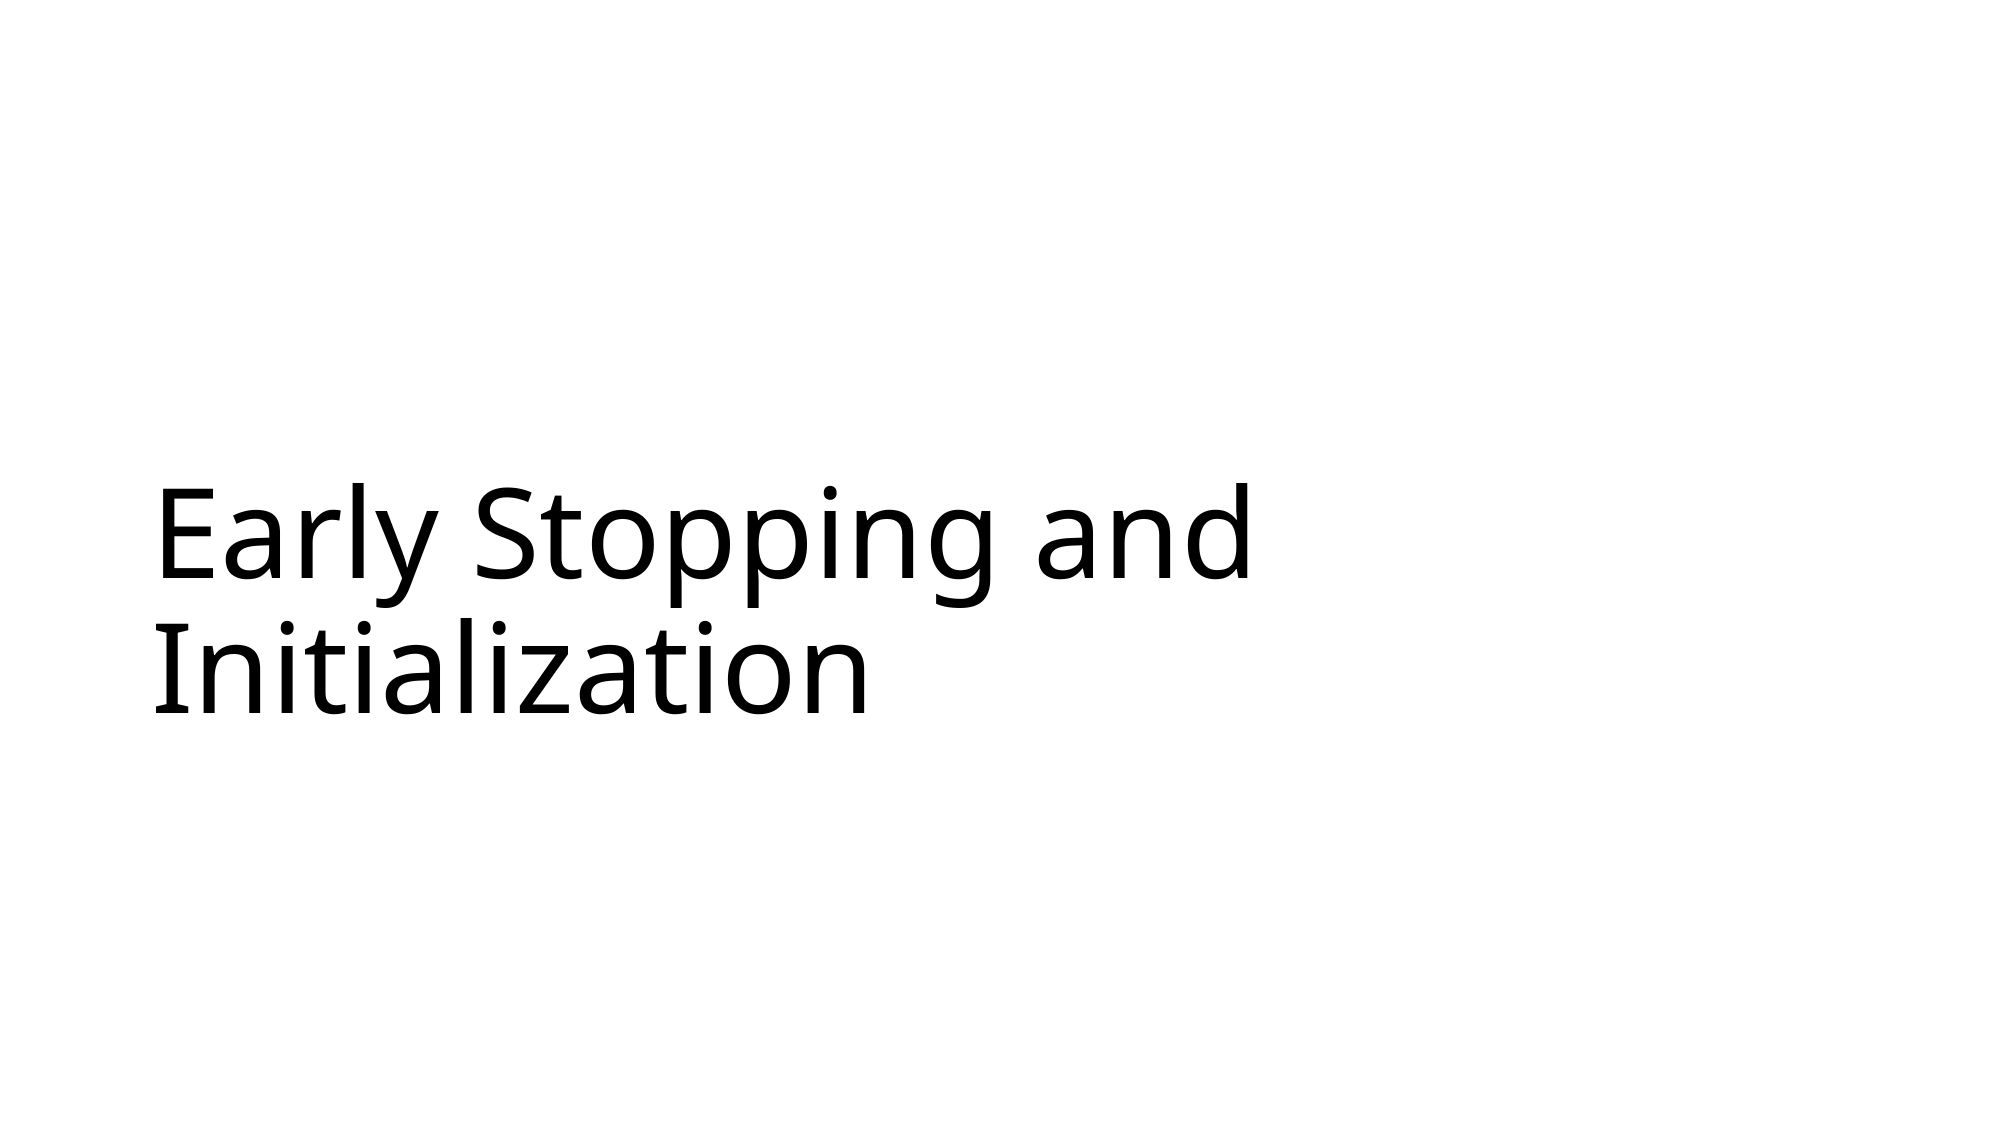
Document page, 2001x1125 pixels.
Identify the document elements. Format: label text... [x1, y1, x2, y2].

title Early Stopping and Initialization [136, 280, 1862, 749]
